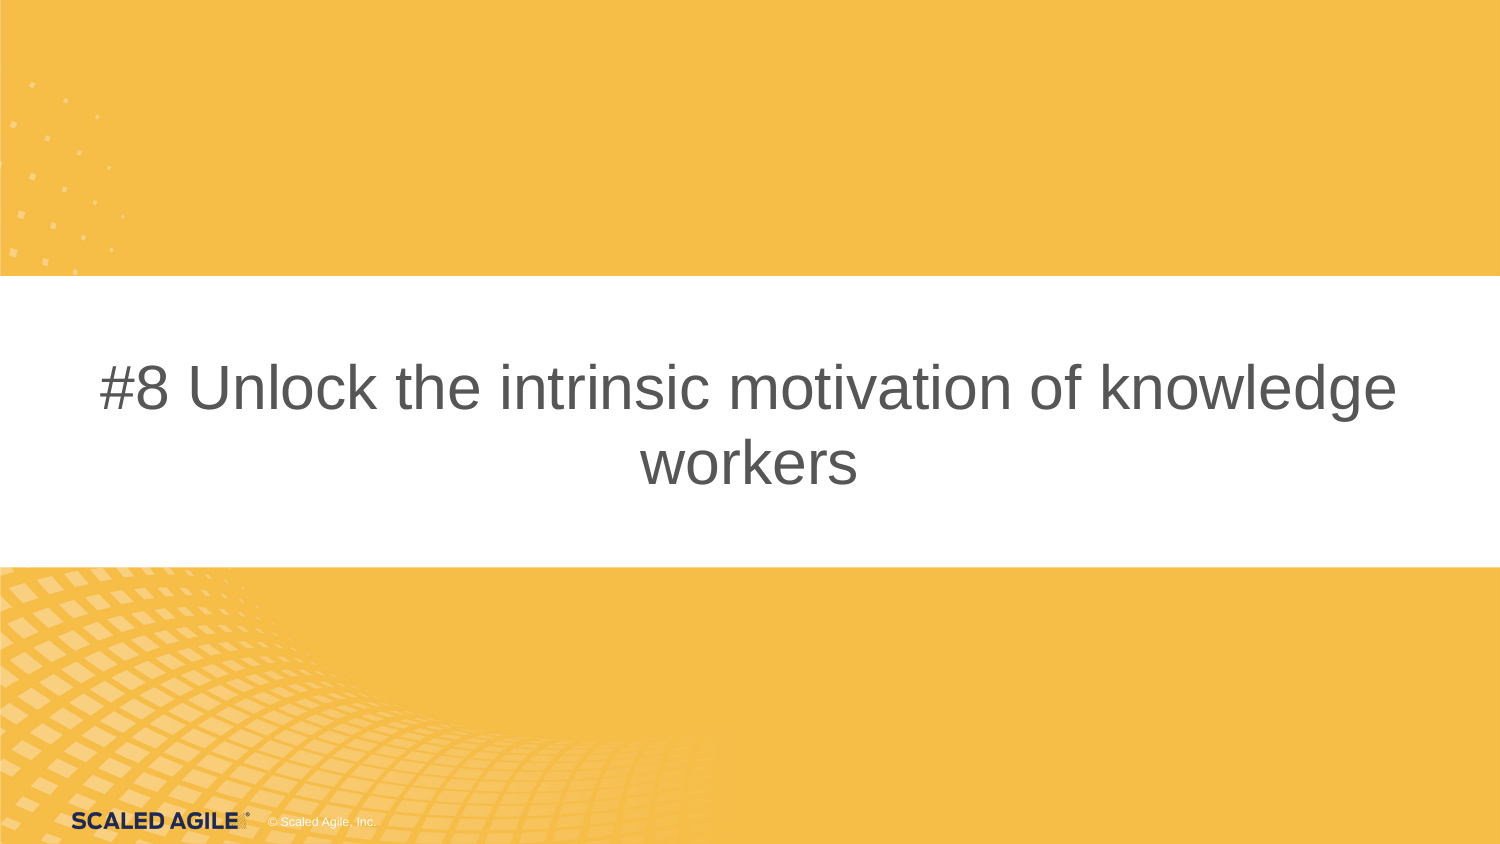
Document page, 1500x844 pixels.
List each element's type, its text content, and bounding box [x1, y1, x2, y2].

title #8 Unlock the intrinsic motivation of knowledge workers [0, 275, 1500, 568]
picture [0, 568, 1500, 844]
picture [0, 0, 1500, 275]
